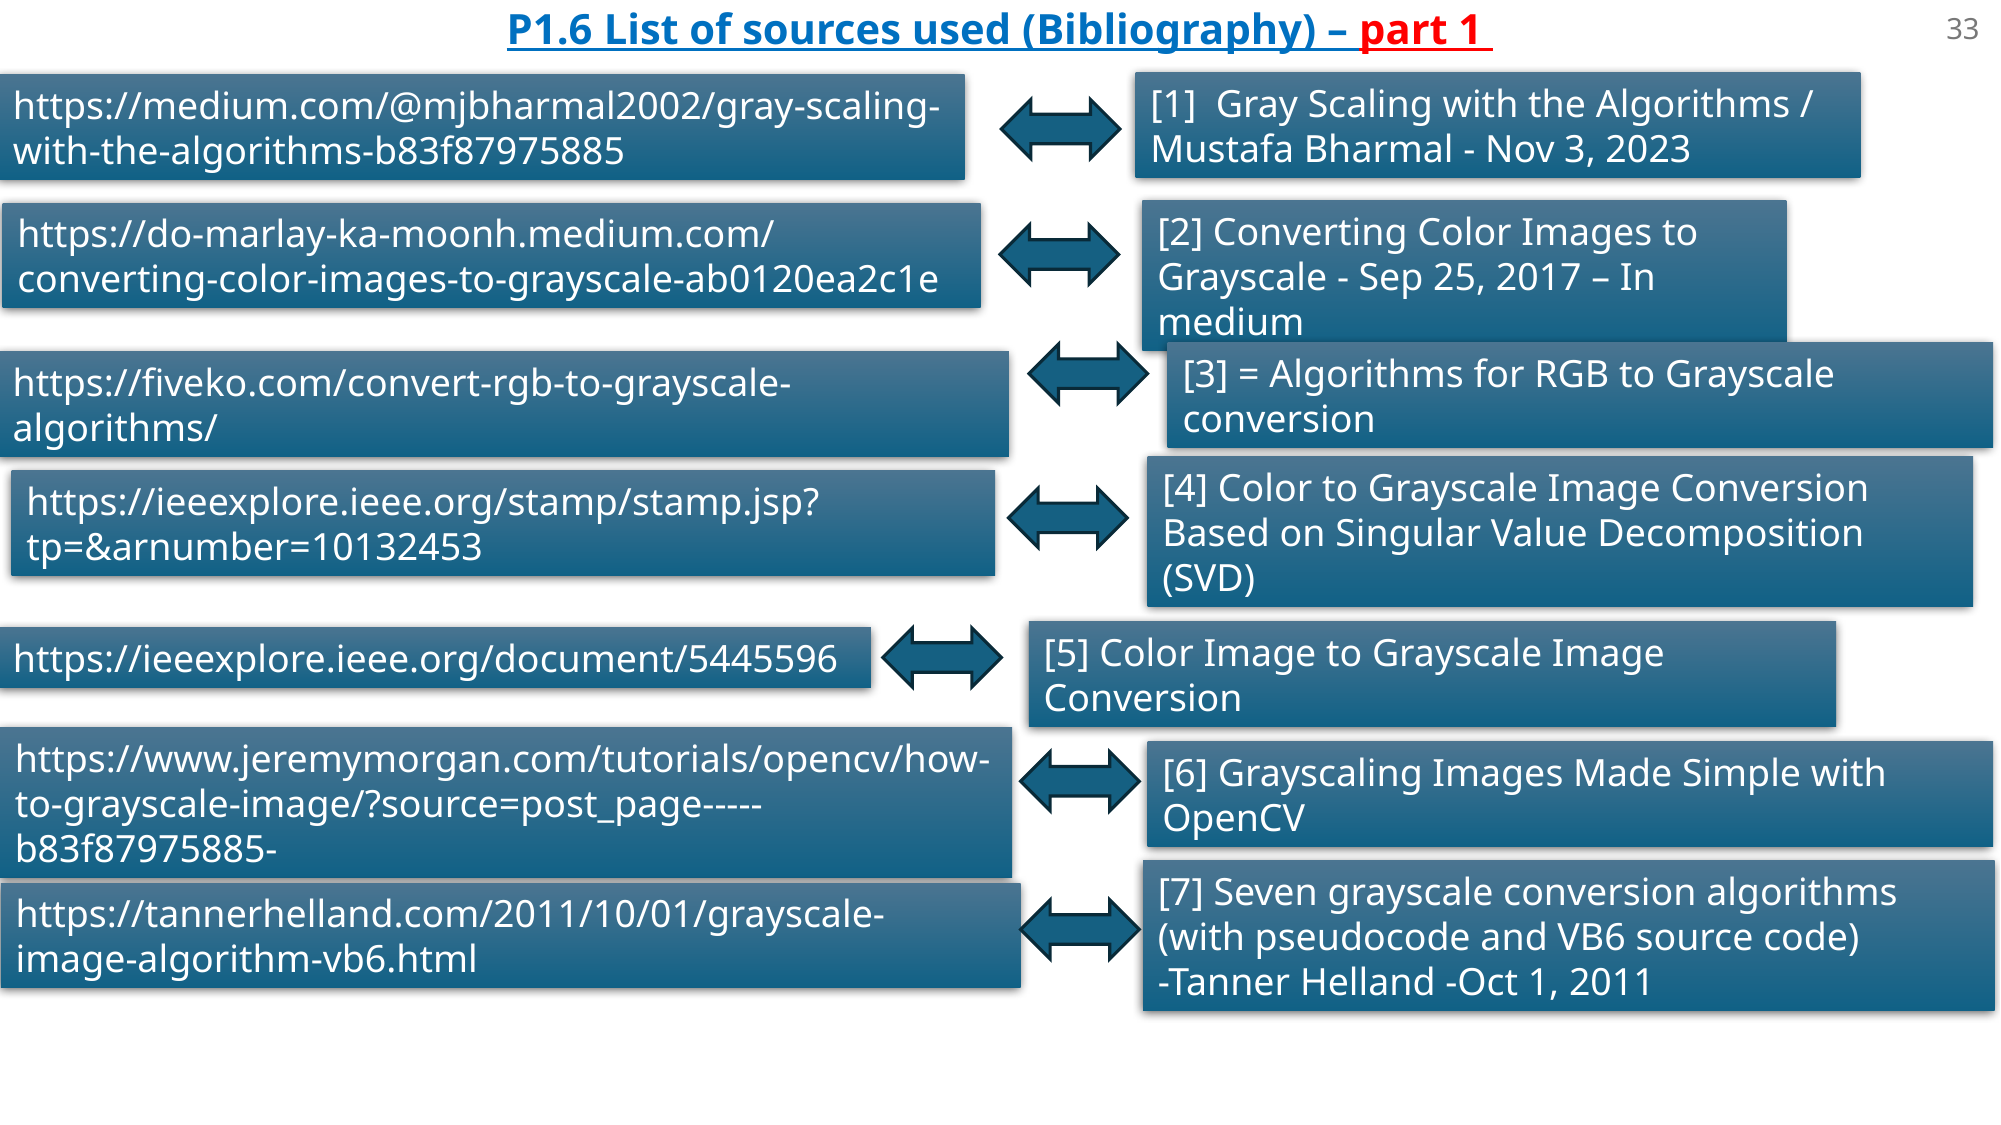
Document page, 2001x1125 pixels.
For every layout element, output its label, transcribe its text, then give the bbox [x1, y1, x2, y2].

text_box [1006, 484, 1130, 552]
text_box https://www.jeremymorgan.com/tutorials/opencv/how-to-grayscale-image/?source=post_page-----b83f87975885- [0, 727, 1013, 878]
text_box [4] Color to Grayscale Image Conversion Based on Singular Value Decomposition (SVD) [1147, 456, 1974, 607]
text_box [1018, 747, 1139, 815]
text_box P1.6 List of sources used (Bibliography) – part 1 [190, 0, 1810, 62]
text_box [1026, 340, 1150, 407]
text_box [997, 221, 1121, 288]
text_box https://medium.com/@mjbharmal2002/gray-scaling-with-the-algorithms-b83f87975885 [0, 74, 965, 180]
text_box https://fiveko.com/convert-rgb-to-grayscale-algorithms/ [0, 351, 1009, 457]
text_box [1018, 896, 1142, 963]
text_box https://ieeexplore.ieee.org/document/5445596 [0, 627, 871, 688]
slide_number 33 [1910, 0, 1995, 61]
text_box [880, 624, 1004, 691]
text_box [2] Converting Color Images to Grayscale - Sep 25, 2017 – In medium [1142, 200, 1787, 351]
text_box [6] Grayscaling Images Made Simple with OpenCV [1147, 741, 1994, 847]
text_box [5] Color Image to Grayscale Image Conversion [1028, 621, 1837, 727]
text_box https://do-marlay-ka-moonh.medium.com/converting-color-images-to-grayscale-ab0120ea2c1e [2, 203, 981, 308]
text_box https://tannerhelland.com/2011/10/01/grayscale-image-algorithm-vb6.html [0, 883, 1021, 988]
text_box [1] Gray Scaling with the Algorithms / Mustafa Bharmal - Nov 3, 2023 [1135, 72, 1861, 178]
text_box [3] = Algorithms for RGB to Grayscale conversion [1167, 342, 1994, 448]
text_box [999, 95, 1123, 163]
text_box https://ieeexplore.ieee.org/stamp/stamp.jsp?tp=&arnumber=10132453 [11, 470, 996, 576]
text_box [7] Seven grayscale conversion algorithms (with pseudocode and VB6 source code) -Tanner Helland -Oct 1, 2011 [1143, 860, 1995, 1011]
